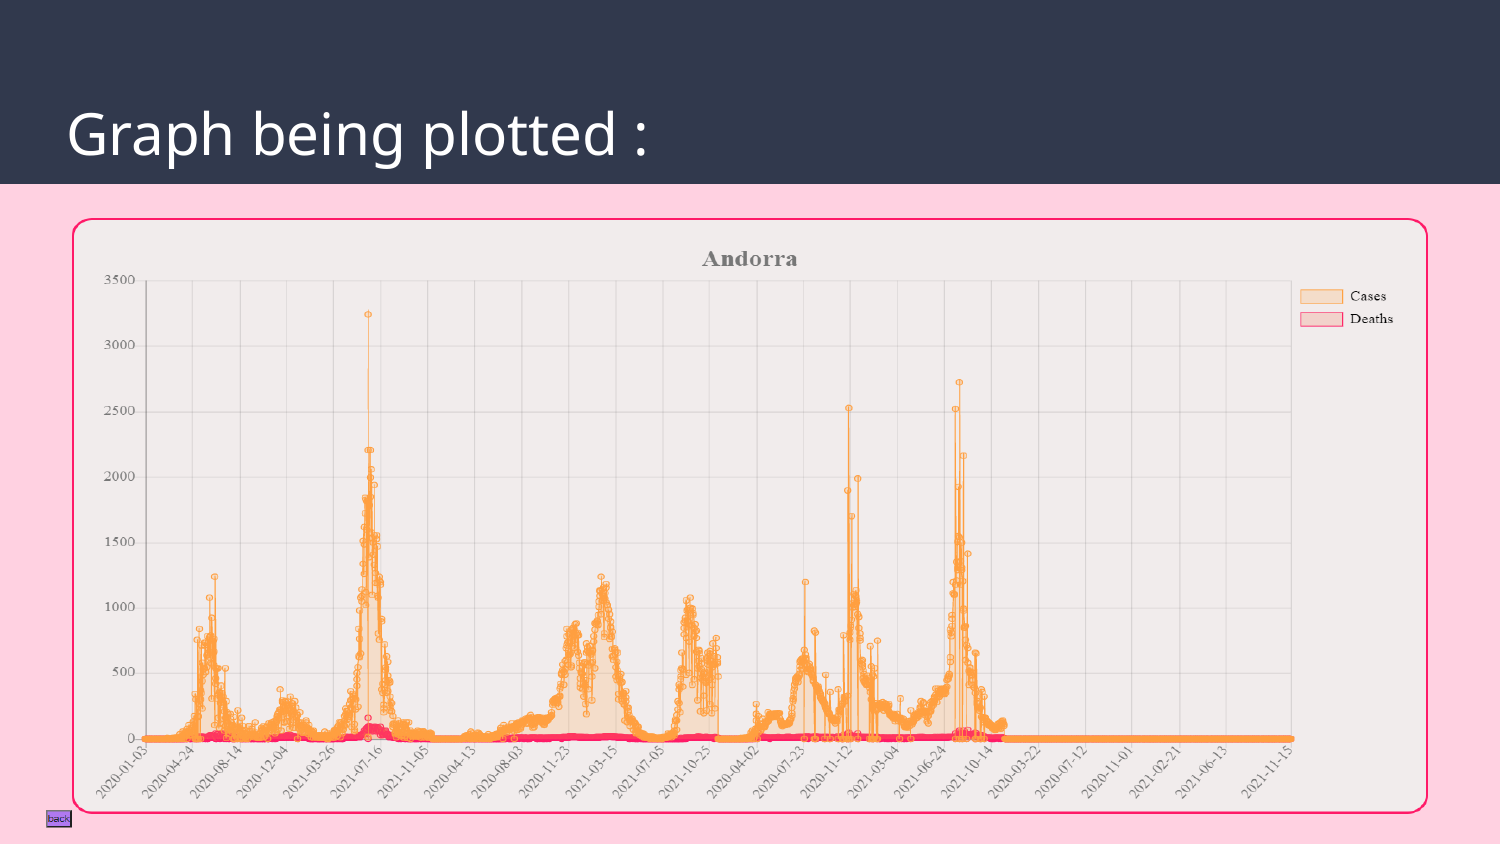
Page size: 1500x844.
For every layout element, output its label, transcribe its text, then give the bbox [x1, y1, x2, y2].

title Graph being plotted : [51, 82, 1449, 182]
picture [0, 184, 1500, 844]
